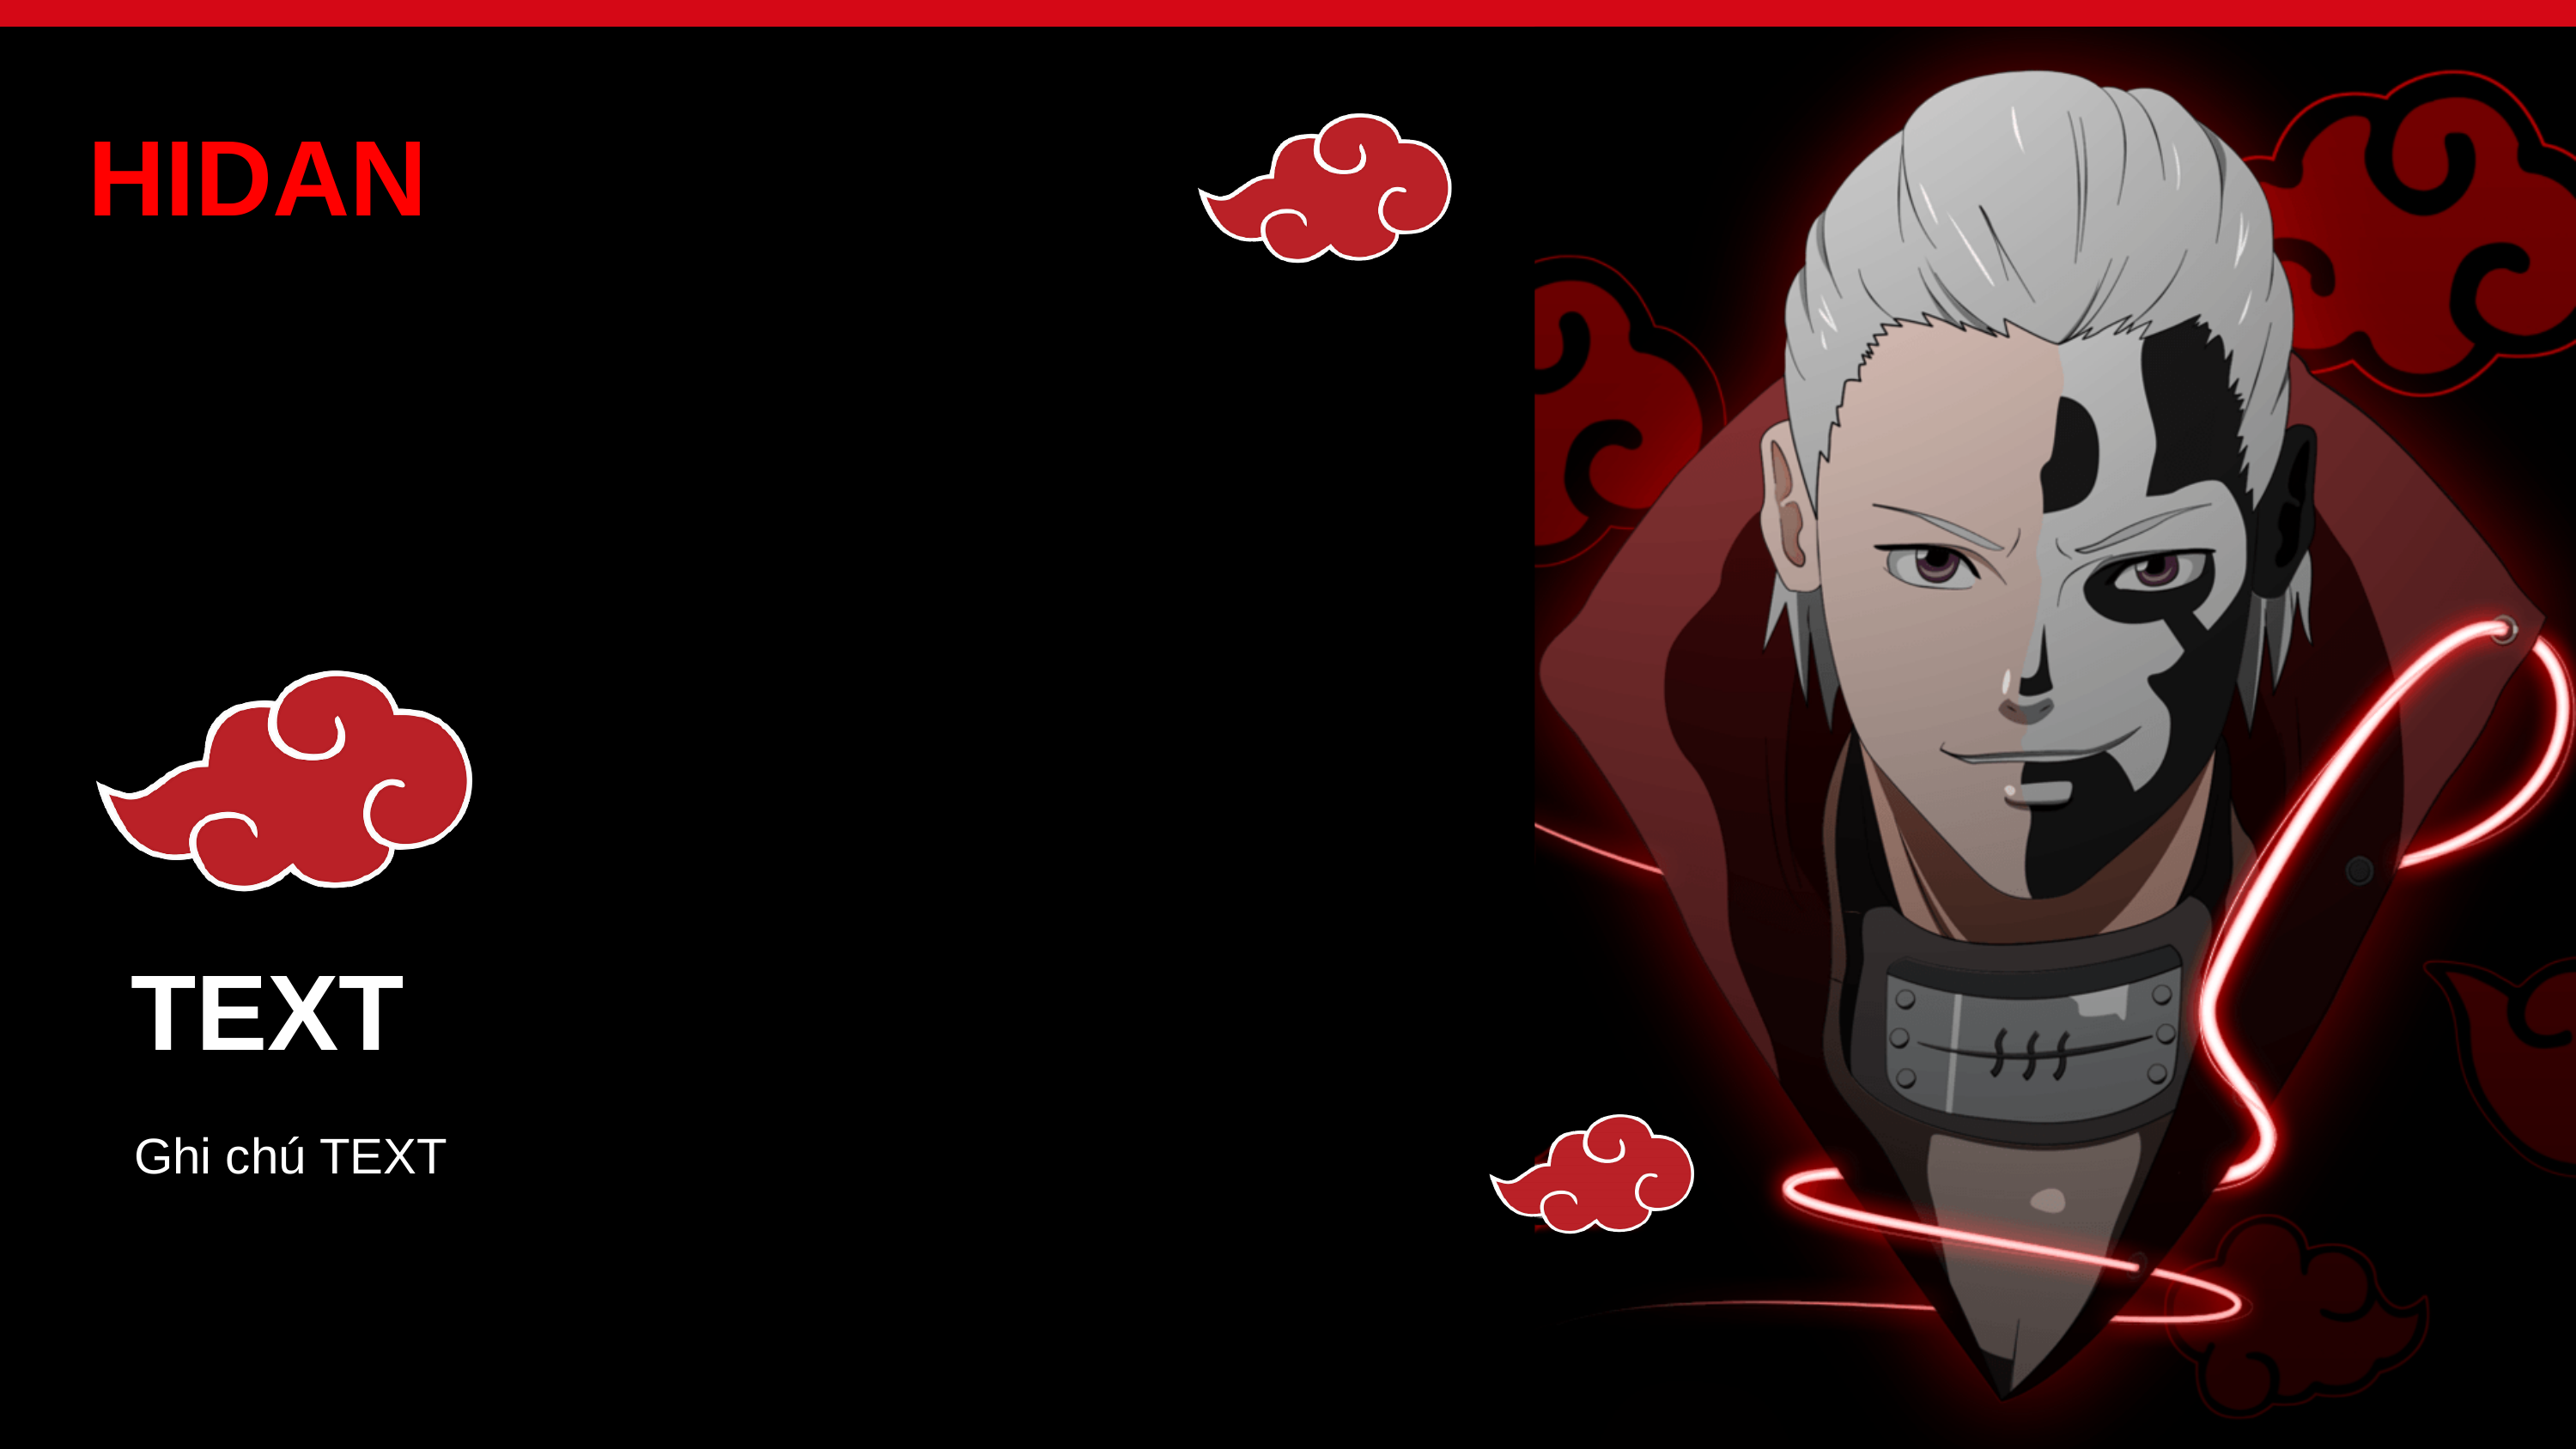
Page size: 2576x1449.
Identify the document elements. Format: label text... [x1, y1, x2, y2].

text_box [1533, 25, 2576, 1449]
picture [1484, 1099, 1700, 1249]
text_box HIDAN [75, 101, 816, 244]
text_box Ghi chú TEXT [121, 1118, 916, 1191]
text_box [0, 0, 2576, 28]
picture [86, 644, 482, 918]
text_box TEXT [118, 936, 859, 1078]
picture [1191, 95, 1458, 281]
